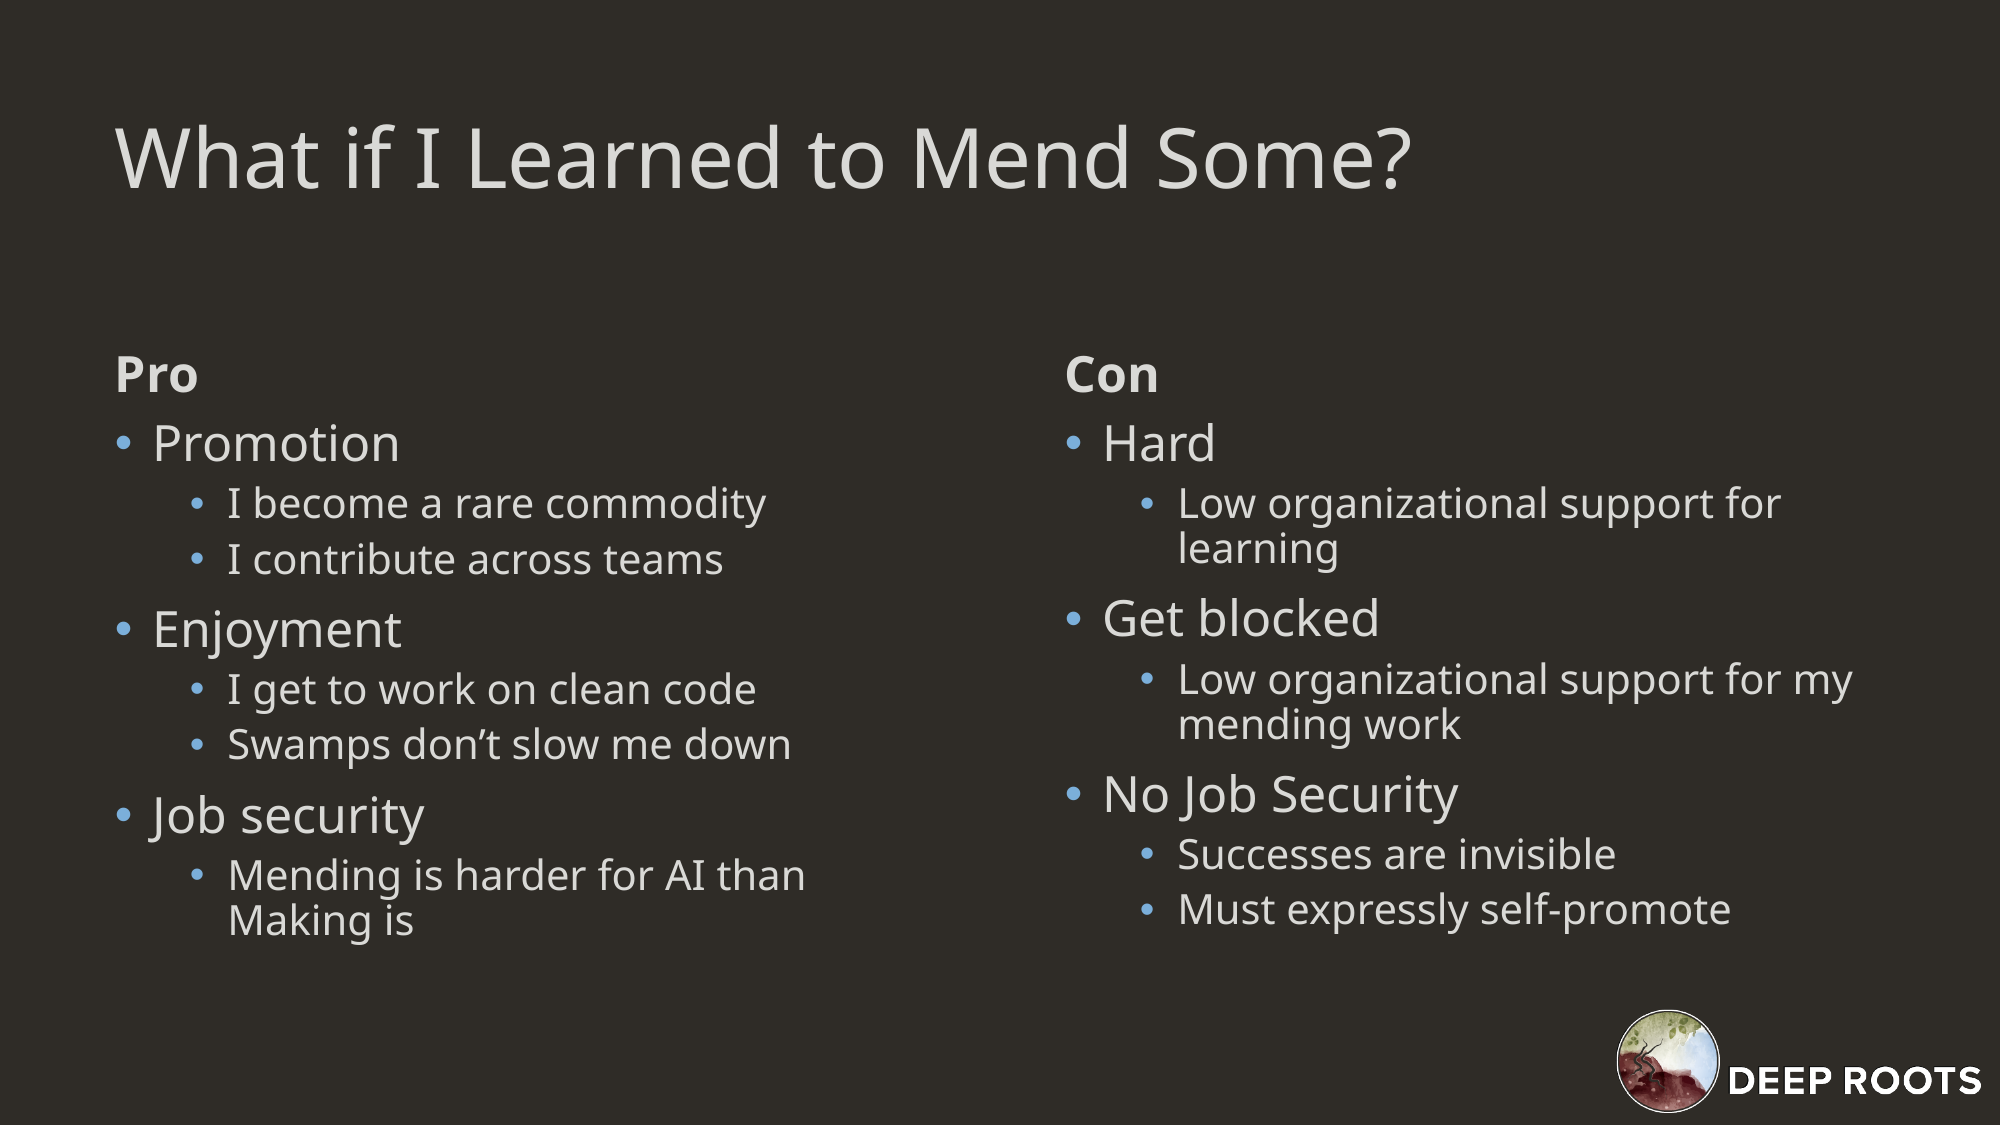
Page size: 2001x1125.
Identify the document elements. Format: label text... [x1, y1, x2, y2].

title What if I Learned to Mend Some? [99, 73, 1900, 251]
list Promotion I become a rare commodity I contribute across teams Enjoyment I get to work on clean code Swamps don’t slow me down Job security Mending is harder for AI than Making is [99, 410, 951, 975]
list Pro [99, 275, 951, 410]
list Con [1049, 275, 1900, 410]
picture [1602, 996, 1994, 1125]
list Hard Low organizational support for learning Get blocked Low organizational support for my mending work No Job Security Successes are invisible Must expressly self-promote [1049, 410, 1900, 975]
